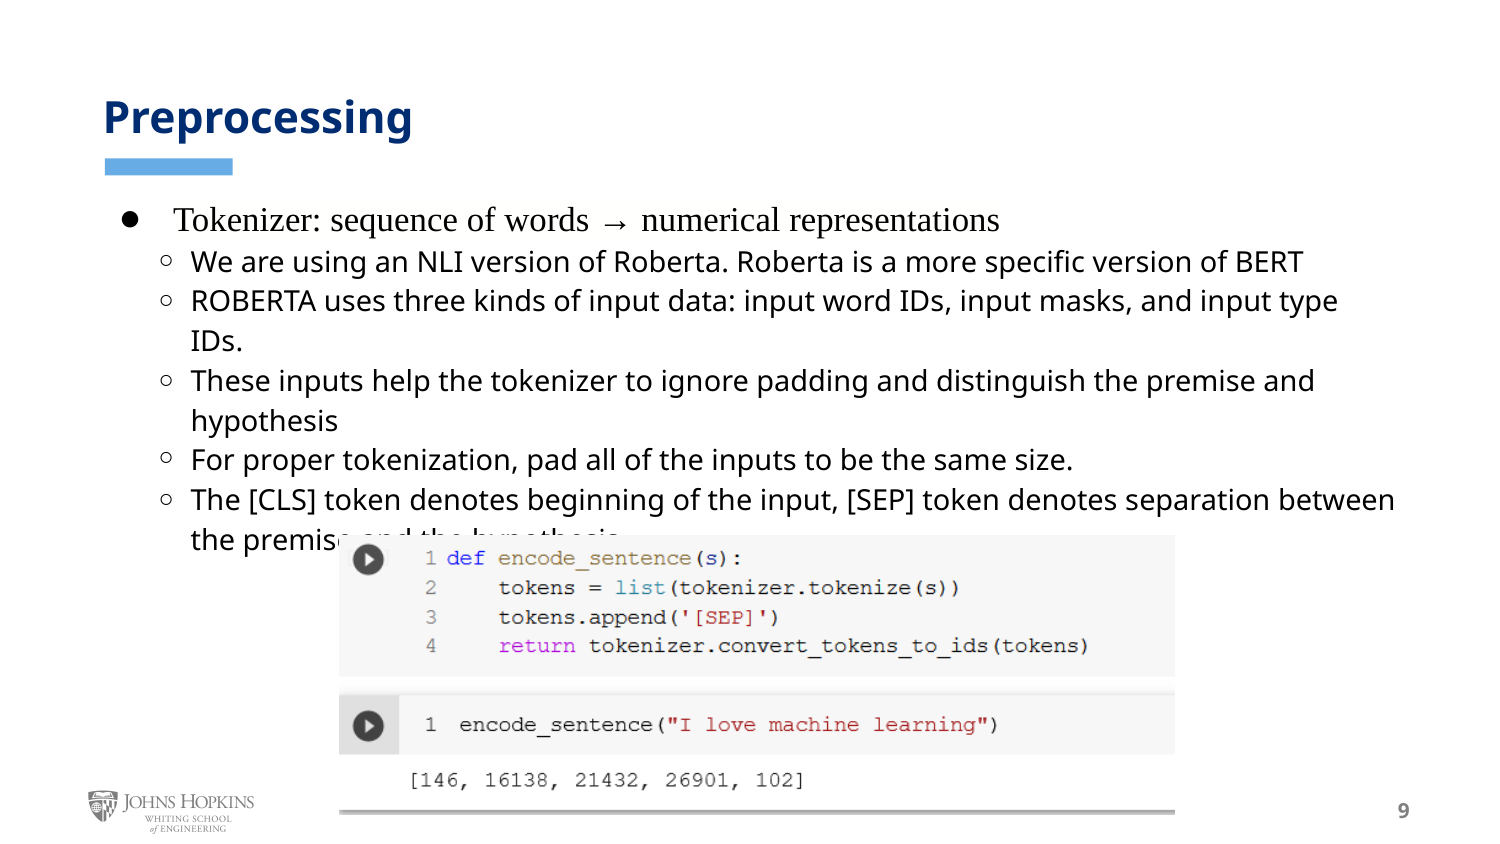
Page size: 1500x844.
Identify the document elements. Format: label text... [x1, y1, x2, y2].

picture [339, 535, 1175, 815]
title Preprocessing [87, 74, 1414, 159]
list Tokenizer: sequence of words → numerical representations We are using an NLI version of Roberta. Roberta is a more specific version of BERT ROBERTA uses three kinds of input data: input word IDs, input masks, and input type IDs. These inputs help the tokenizer to ignore padding and distinguish the premise and hypothesis For proper tokenization, pad all of the inputs to be the same size. The [CLS] token denotes beginning of the input, [SEP] token denotes separation between the premise and the hypothesis. [87, 175, 1414, 575]
